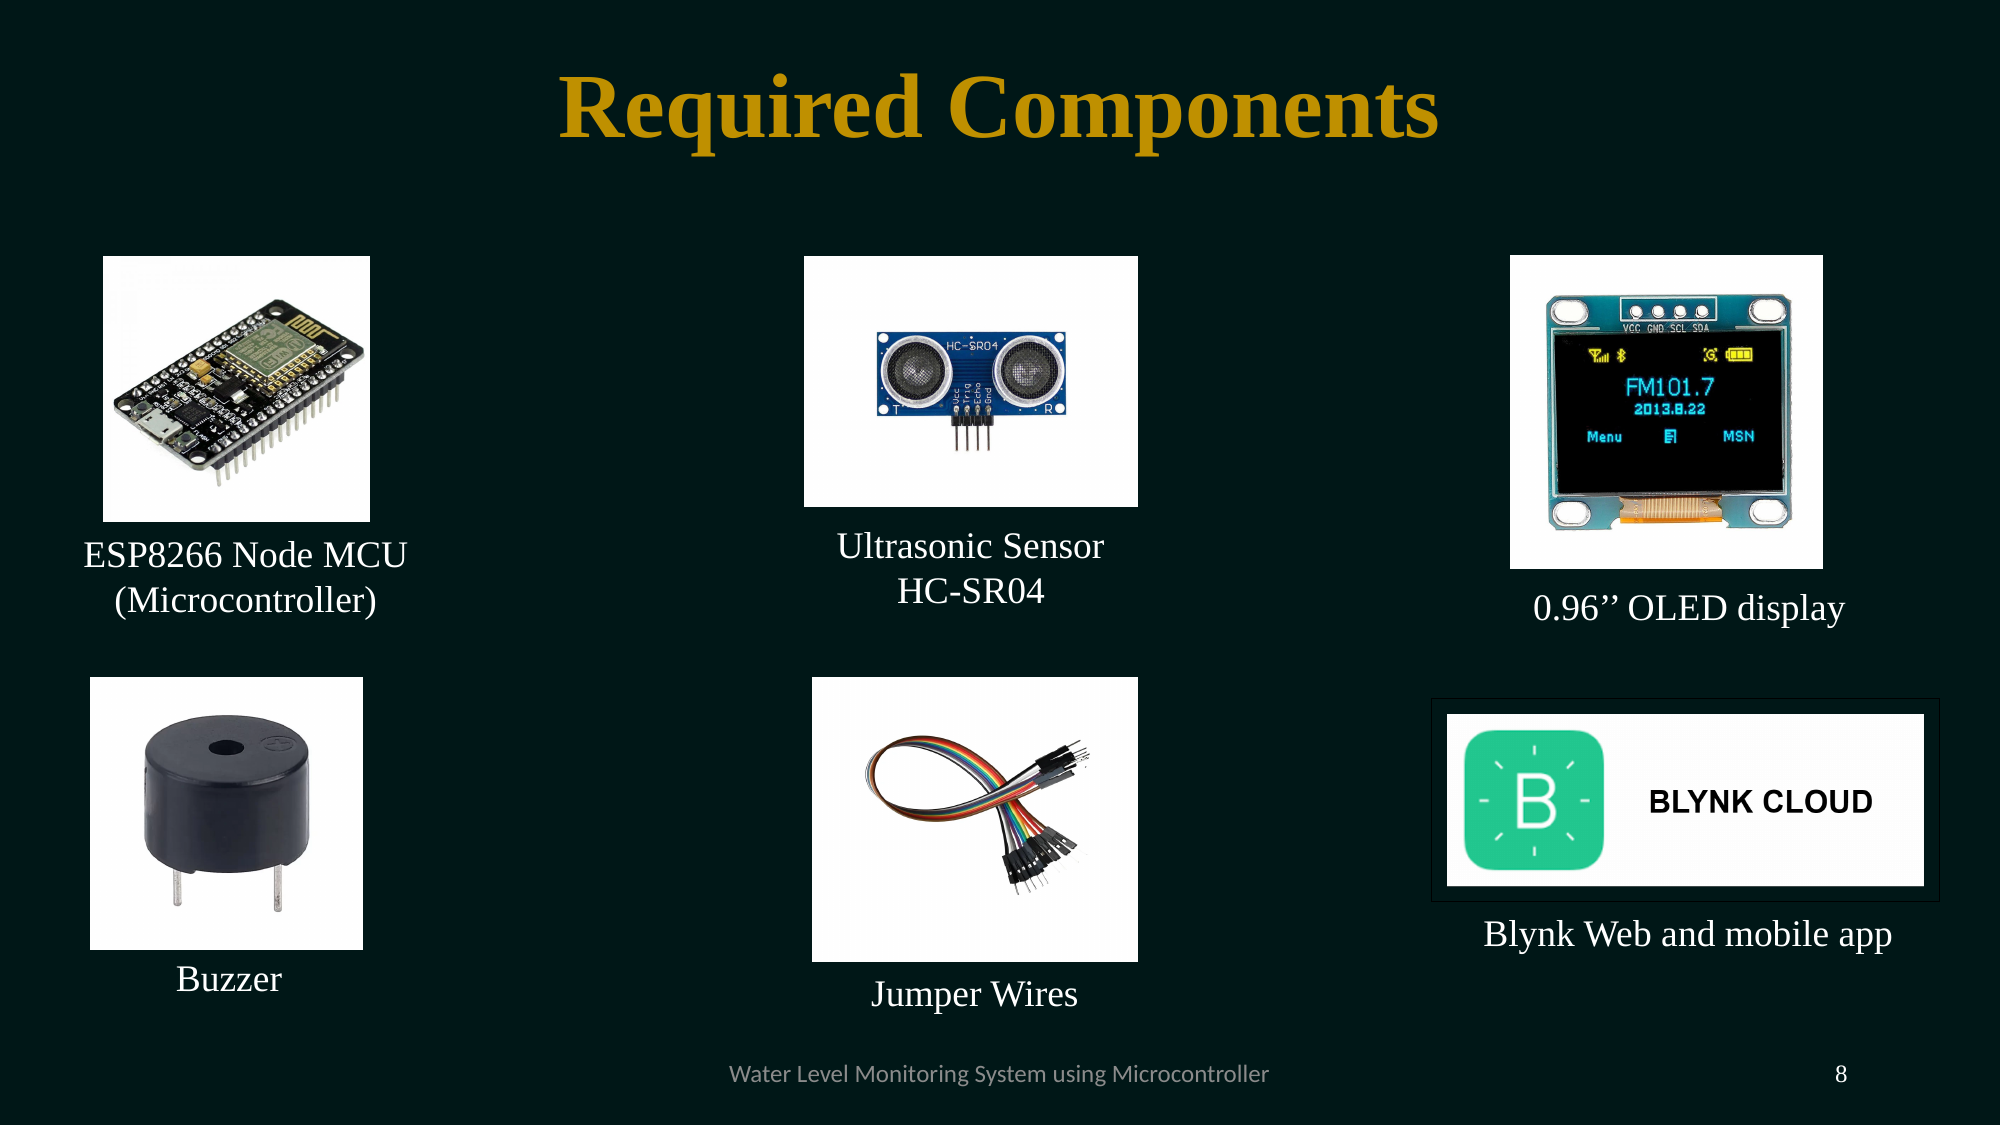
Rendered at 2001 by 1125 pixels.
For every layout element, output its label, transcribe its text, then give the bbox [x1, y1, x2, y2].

text_box Blynk Web and mobile app [1468, 902, 1909, 961]
text_box Buzzer [160, 950, 298, 1006]
picture [1509, 255, 1823, 569]
picture [90, 677, 363, 950]
text_box Ultrasonic Sensor HC-SR04 [821, 513, 1120, 619]
footer Water Level Monitoring System using Microcontroller [662, 1042, 1338, 1103]
text_box 0.96’’ OLED display [1518, 575, 1861, 636]
text_box ESP8266 Node MCU (Microcontroller) [68, 522, 424, 628]
picture [1431, 697, 1940, 902]
title Required Components [0, 55, 2000, 162]
picture [812, 677, 1138, 962]
picture [804, 256, 1138, 507]
picture [103, 256, 370, 523]
slide_number 8 [1412, 1042, 1863, 1103]
text_box Jumper Wires [856, 962, 1094, 1022]
